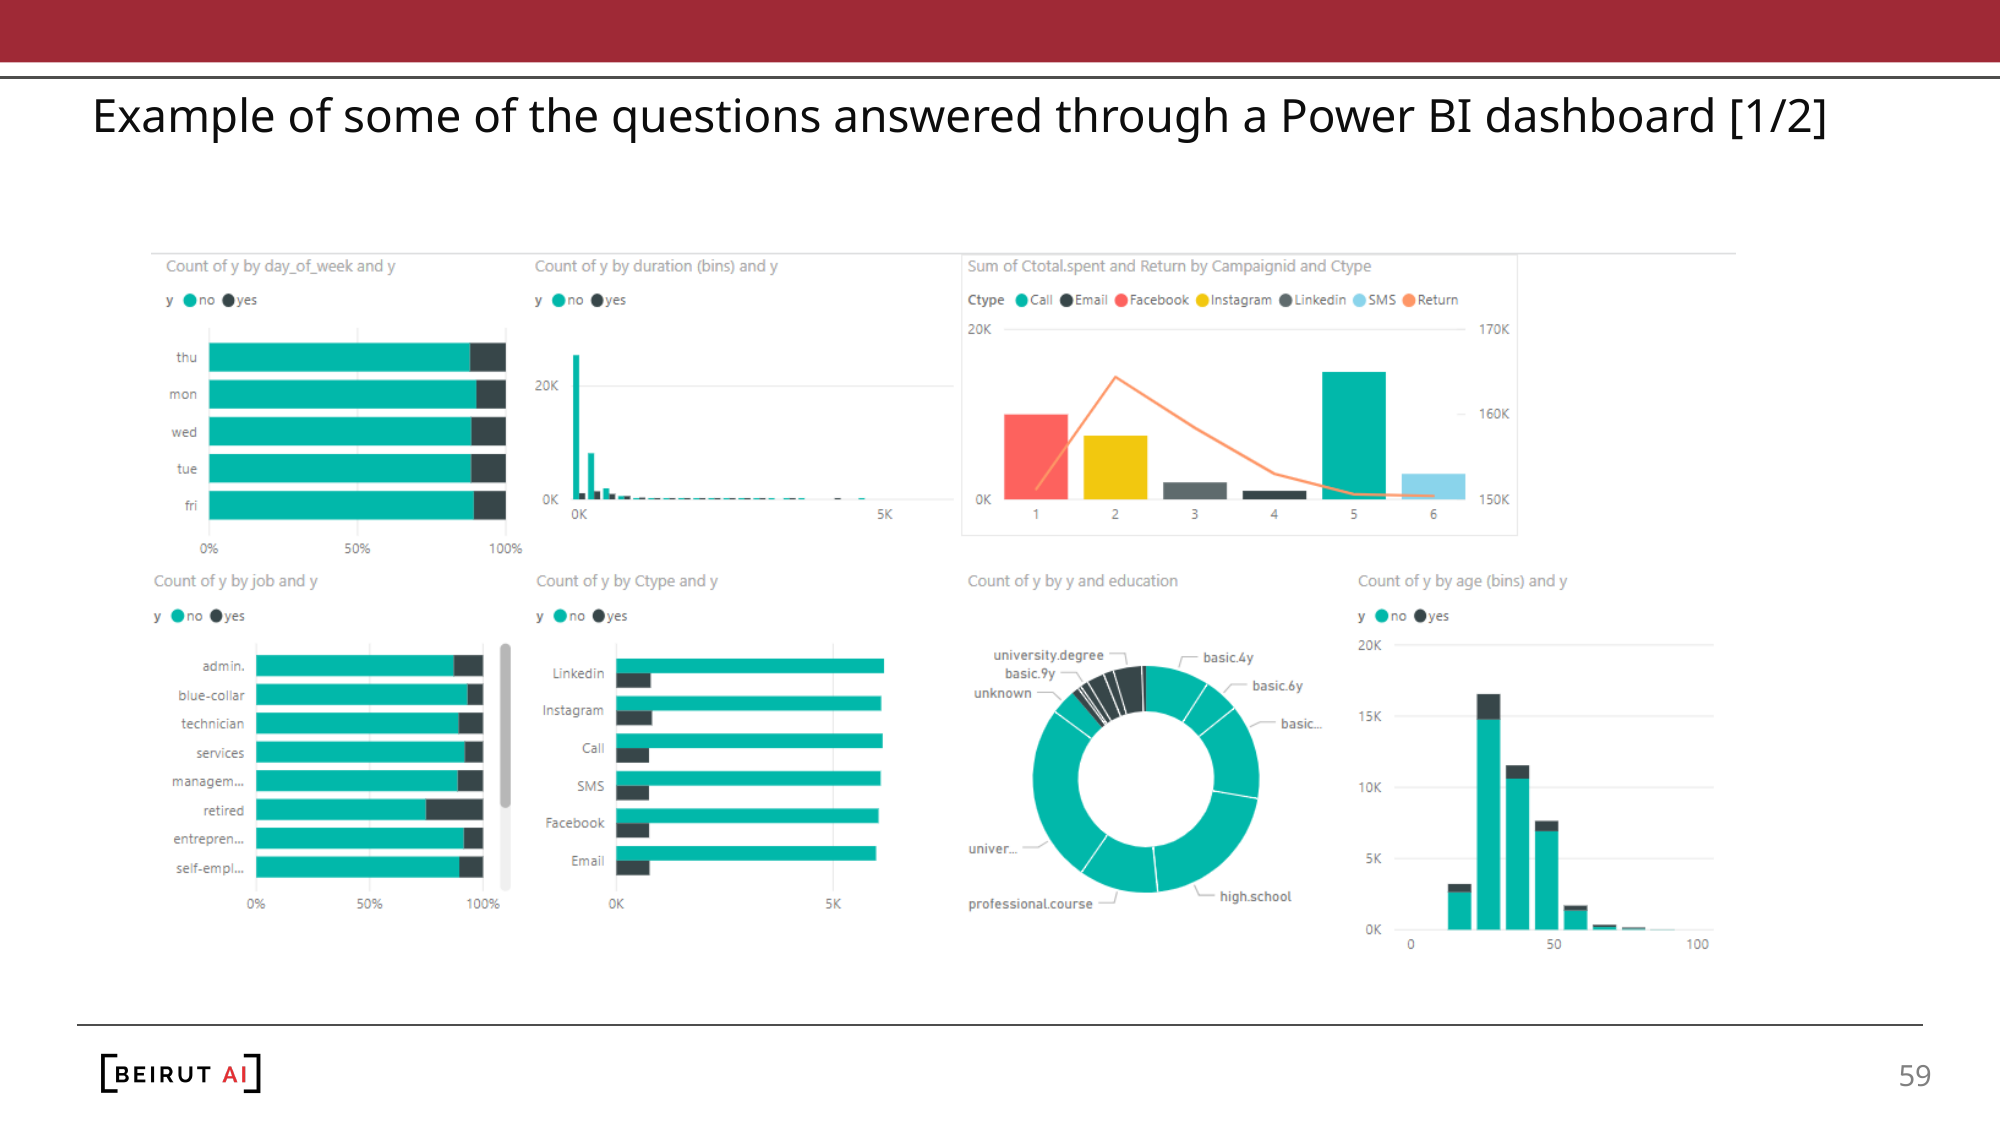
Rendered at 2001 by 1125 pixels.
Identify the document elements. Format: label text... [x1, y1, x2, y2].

picture [151, 252, 1737, 966]
picture [43, 1005, 321, 1125]
title Example of some of the questions answered through a Power BI dashboard [1/2] [76, 79, 1924, 238]
